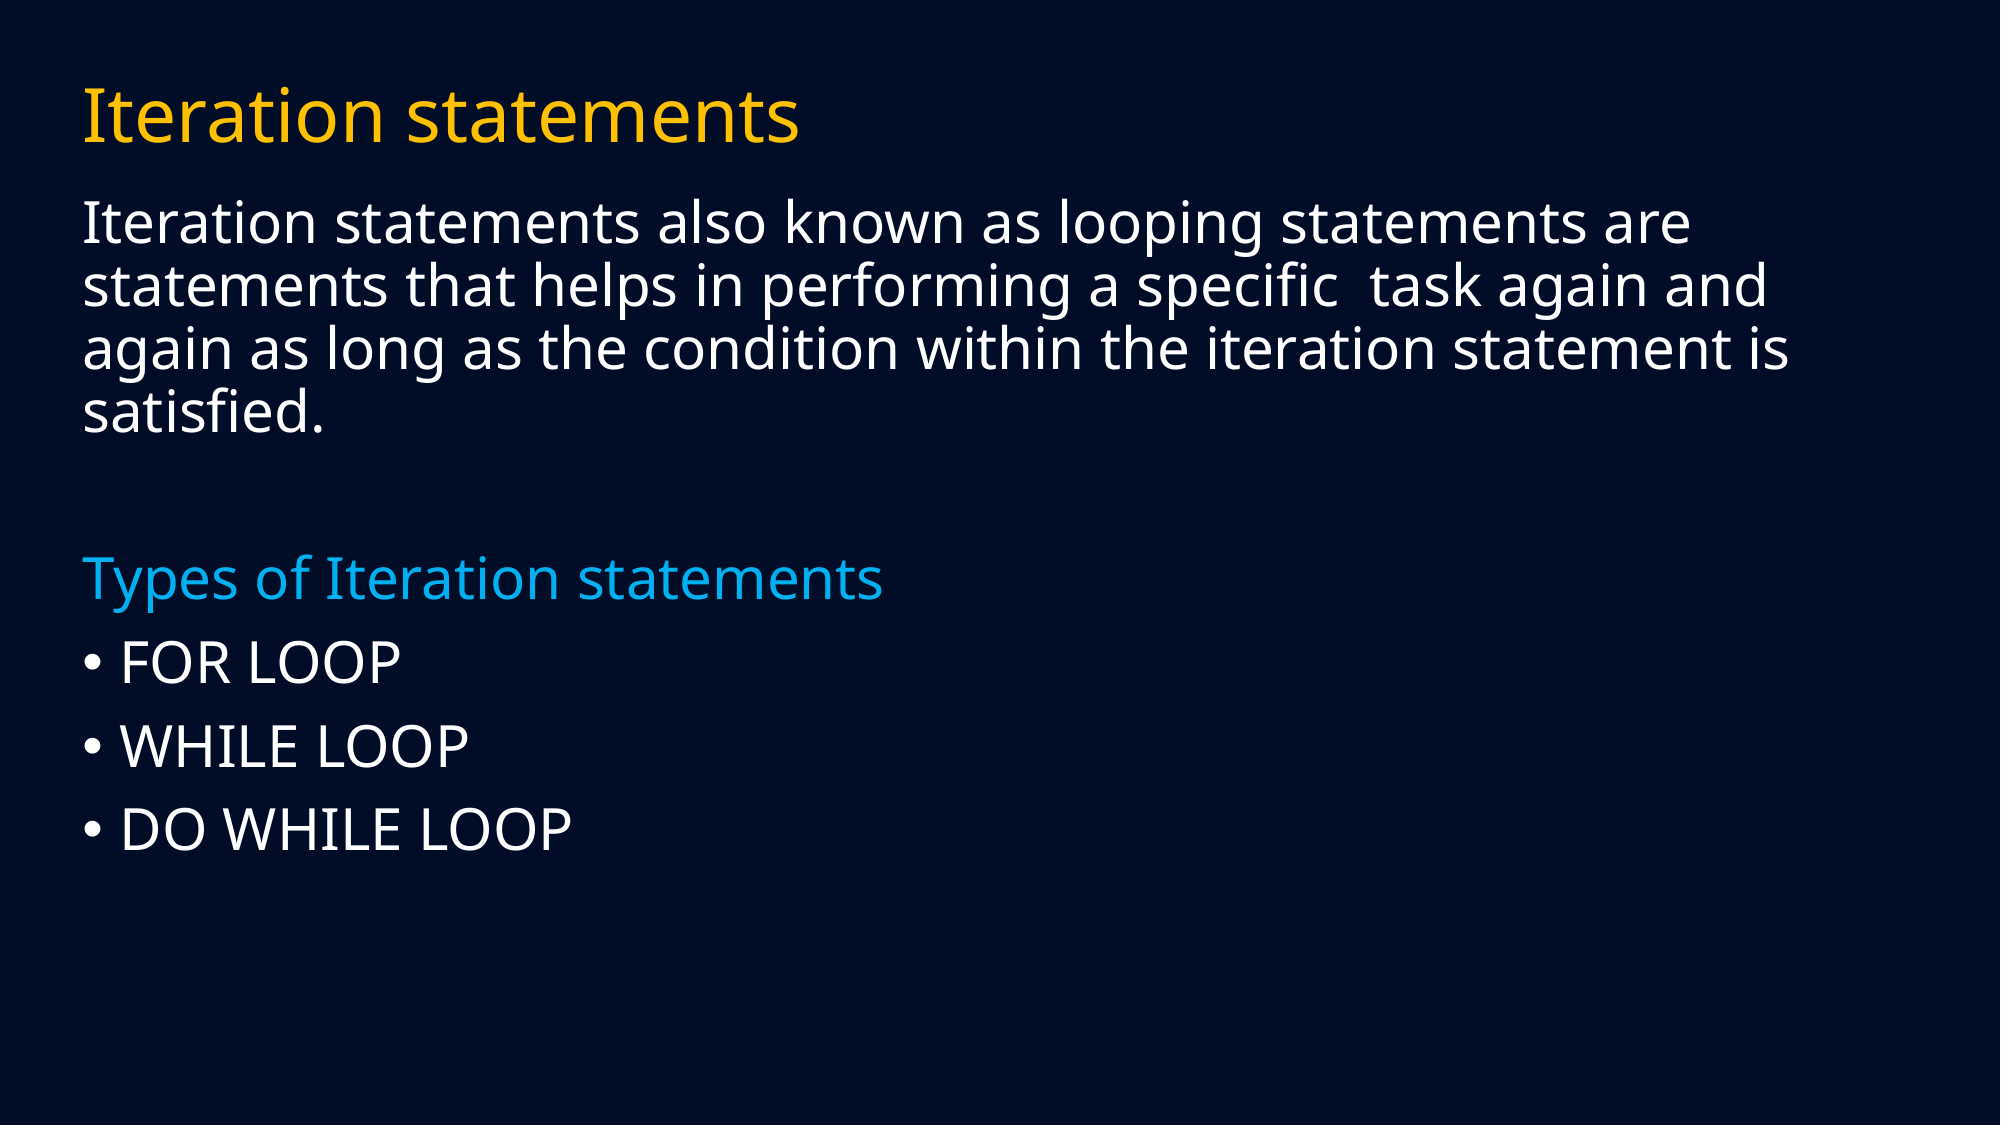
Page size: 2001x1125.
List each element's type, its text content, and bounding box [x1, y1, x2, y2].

list Iteration statements also known as looping statements are statements that helps in performing a specific task again and again as long as the condition within the iteration statement is satisfied. Types of Iteration statements FOR LOOP WHILE LOOP DO WHILE LOOP [67, 228, 1926, 1057]
title Iteration statements [67, 9, 1926, 228]
